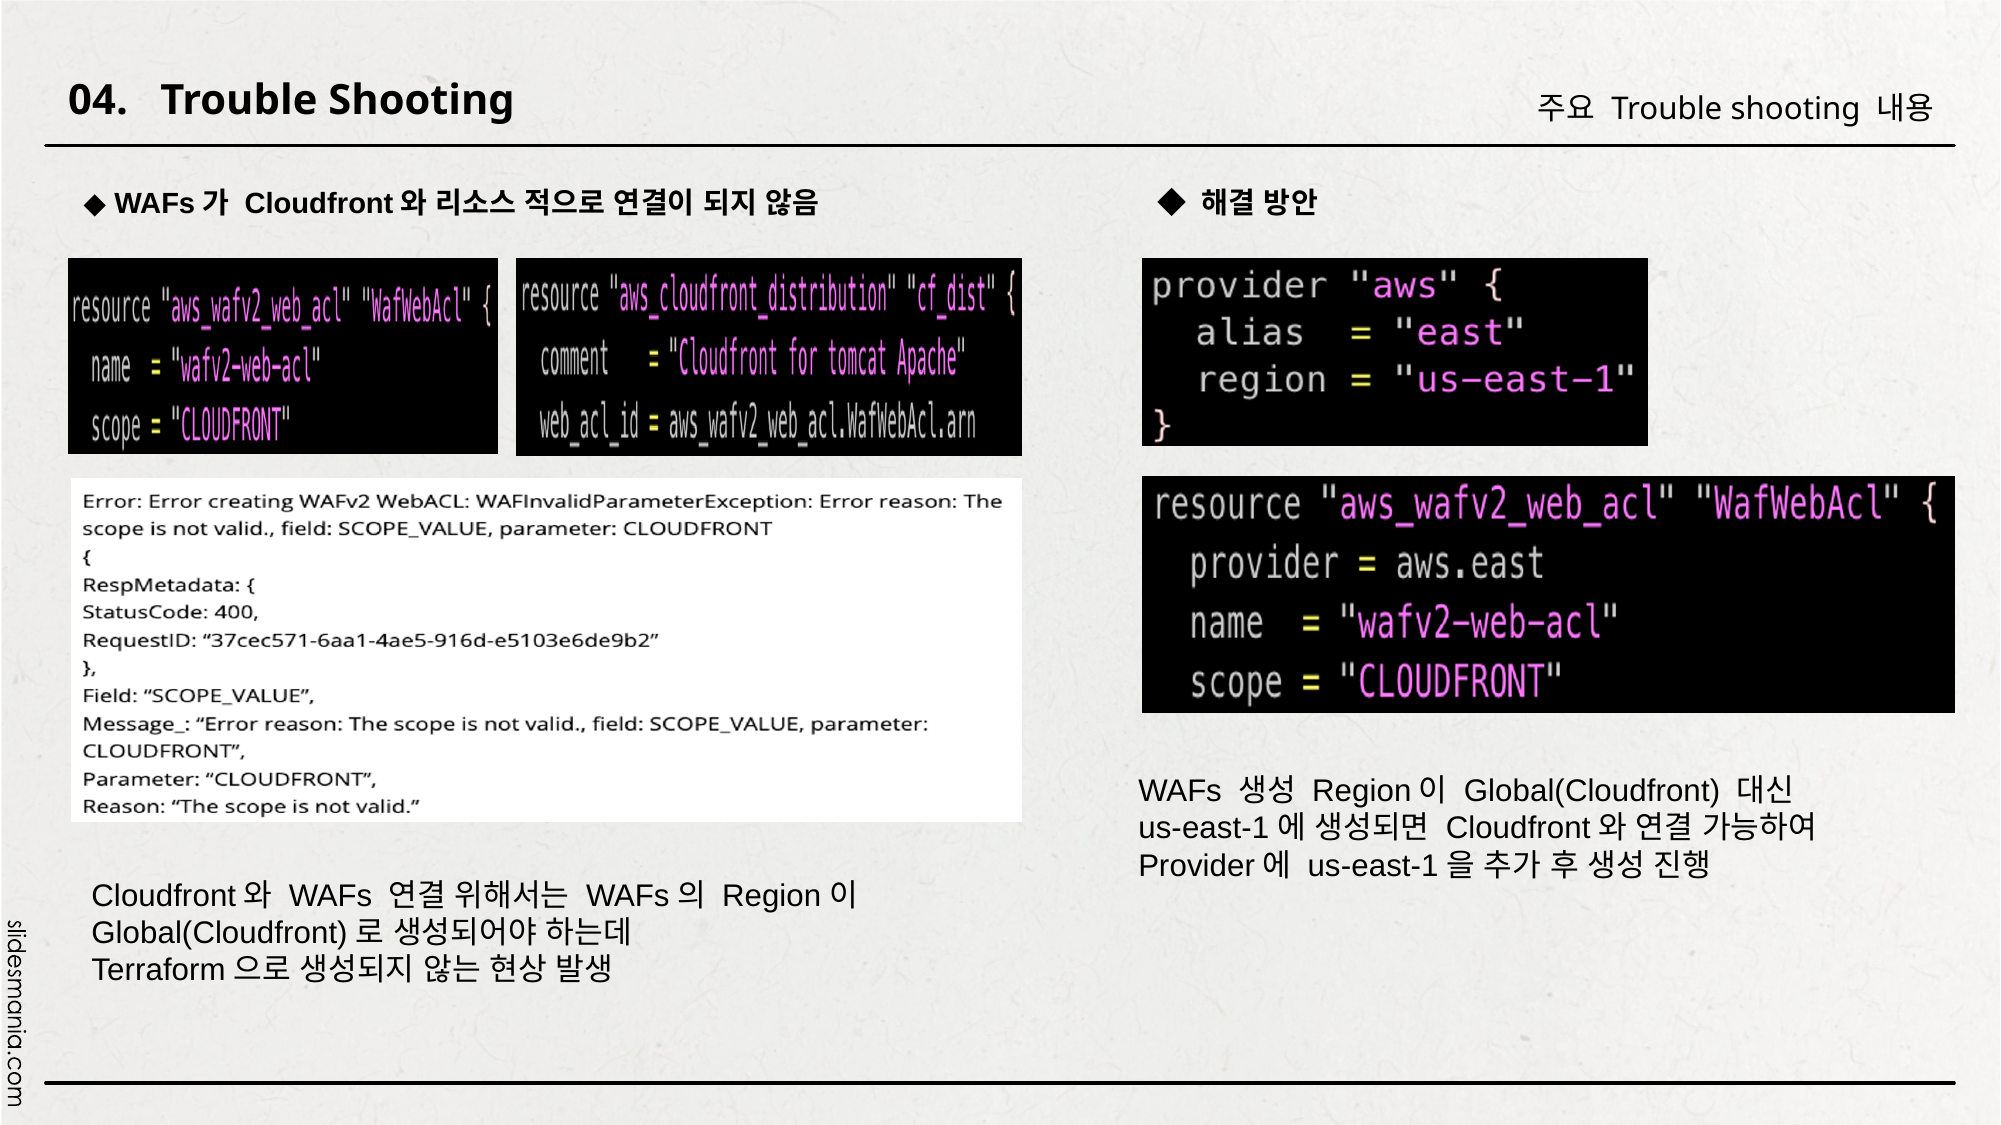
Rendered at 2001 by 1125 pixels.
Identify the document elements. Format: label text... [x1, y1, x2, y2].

picture [1142, 476, 1955, 713]
picture [68, 257, 498, 455]
subtitle 04. Trouble Shooting [48, 51, 922, 146]
text_box ◆ WAFs가 Cloudfront와 리소스 적으로 연결이 되지 않음 [68, 176, 883, 227]
picture [71, 478, 1022, 822]
picture [516, 257, 1022, 456]
text_box Cloudfront와 WAFs 연결 위해서는 WAFs의 Region이 Global(Cloudfront)로 생성되어야 하는데 Terraform으로 생성되지 않는 현상 발생 [71, 847, 1022, 1014]
text_box ◆ 해결 방안 [1142, 176, 1724, 227]
subtitle 주요 Trouble shooting 내용 [1081, 51, 1955, 146]
text_box WAFs 생성 Region이 Global(Cloudfront) 대신 us-east-1에 생성되면 Cloudfront와 연결 가능하여 Provider에 us-east-1을 추가 후 생성 진행 [1118, 743, 1947, 910]
picture [1142, 257, 1649, 446]
